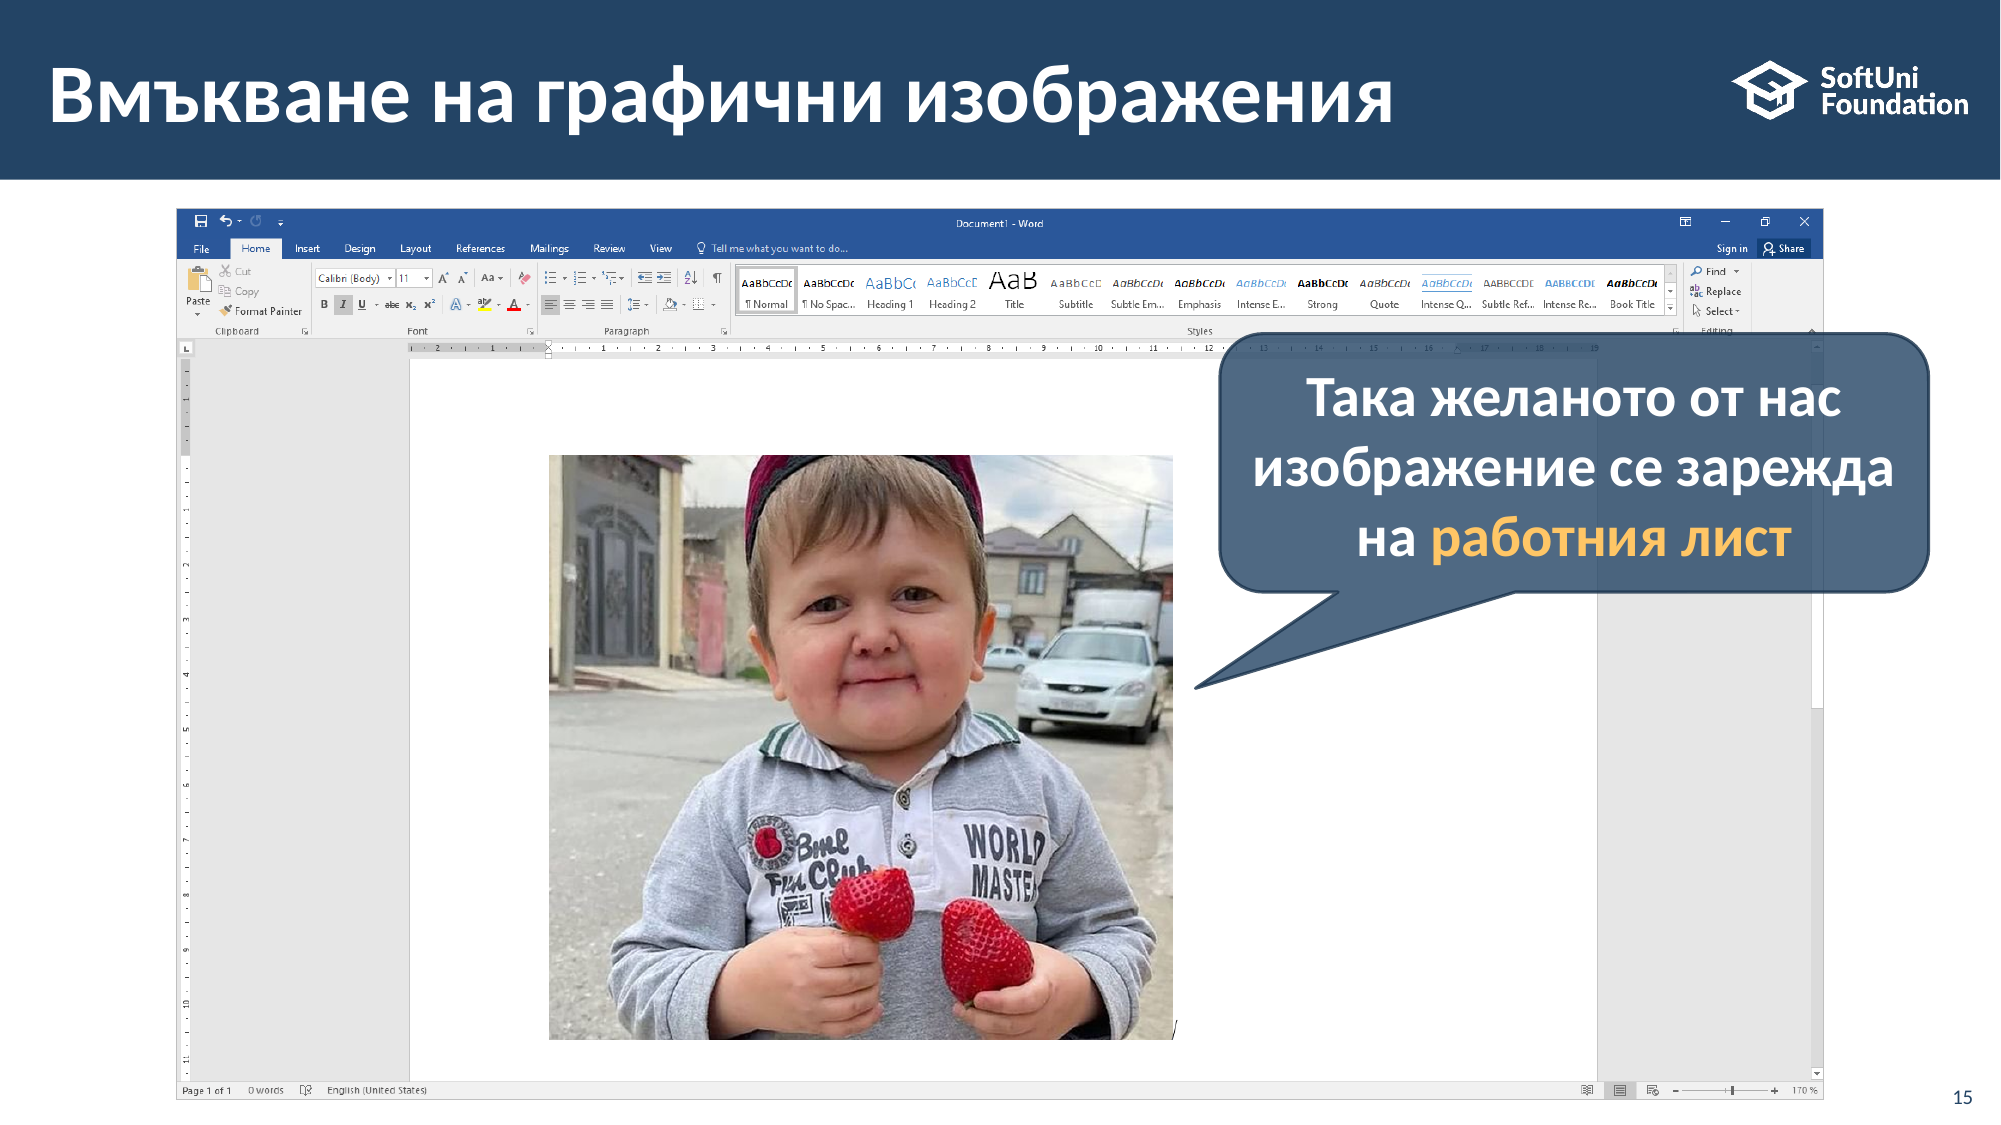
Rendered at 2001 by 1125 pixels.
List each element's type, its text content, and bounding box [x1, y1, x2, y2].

text_box Така желаното от нас изображение се зарежда на работния лист [1827, 331, 1931, 595]
slide_number 15 [1927, 1067, 1989, 1117]
picture [1731, 60, 1968, 120]
title Вмъкване на графични изображения [31, 16, 1716, 162]
picture [176, 207, 1824, 1101]
